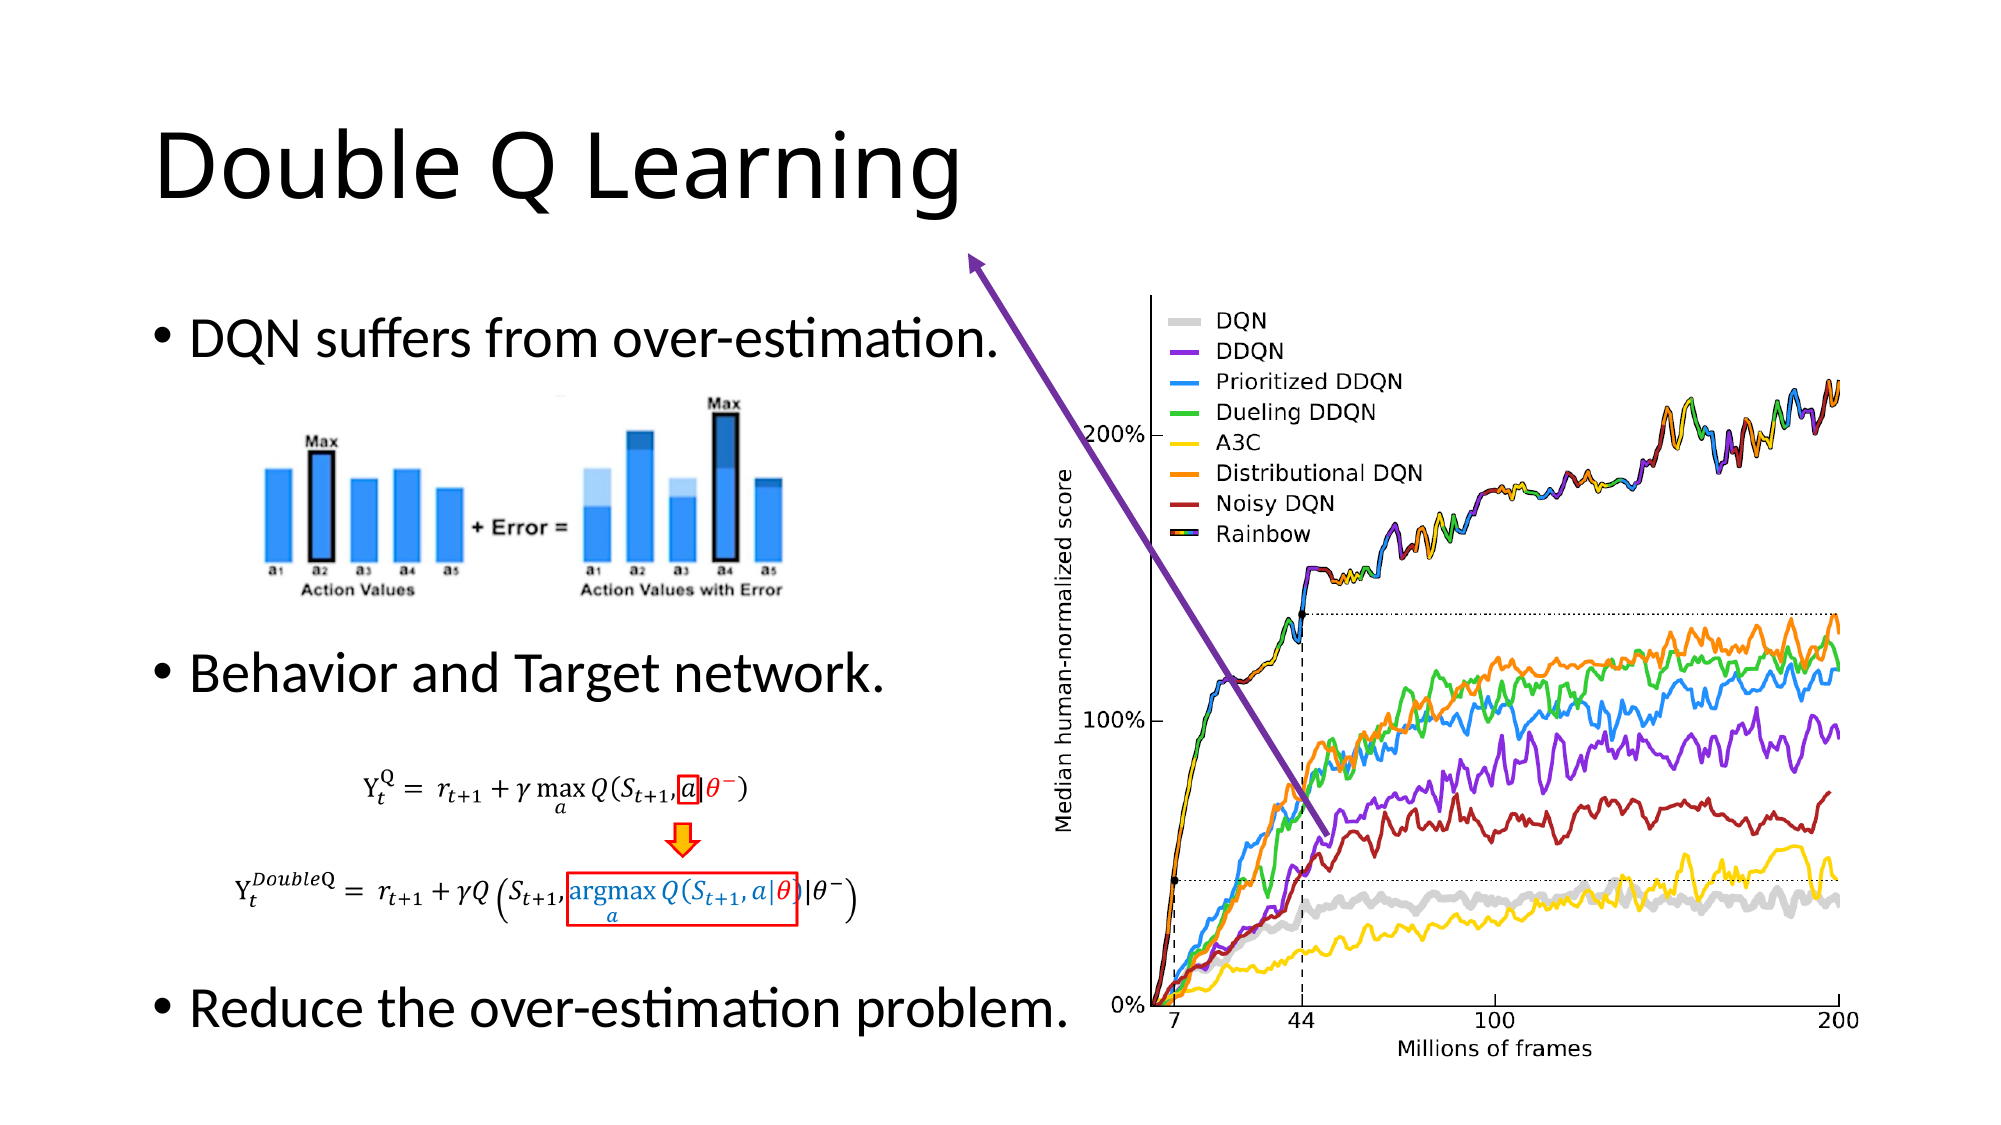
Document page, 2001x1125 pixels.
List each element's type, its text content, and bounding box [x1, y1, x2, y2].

list DQN suffers from over-estimation. Behavior and Target network. Reduce the over-estimation problem. [137, 299, 1863, 1121]
picture [196, 761, 881, 937]
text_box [967, 253, 1328, 836]
title Double Q Learning [137, 59, 1863, 278]
picture [999, 264, 1922, 1066]
picture [238, 372, 806, 623]
